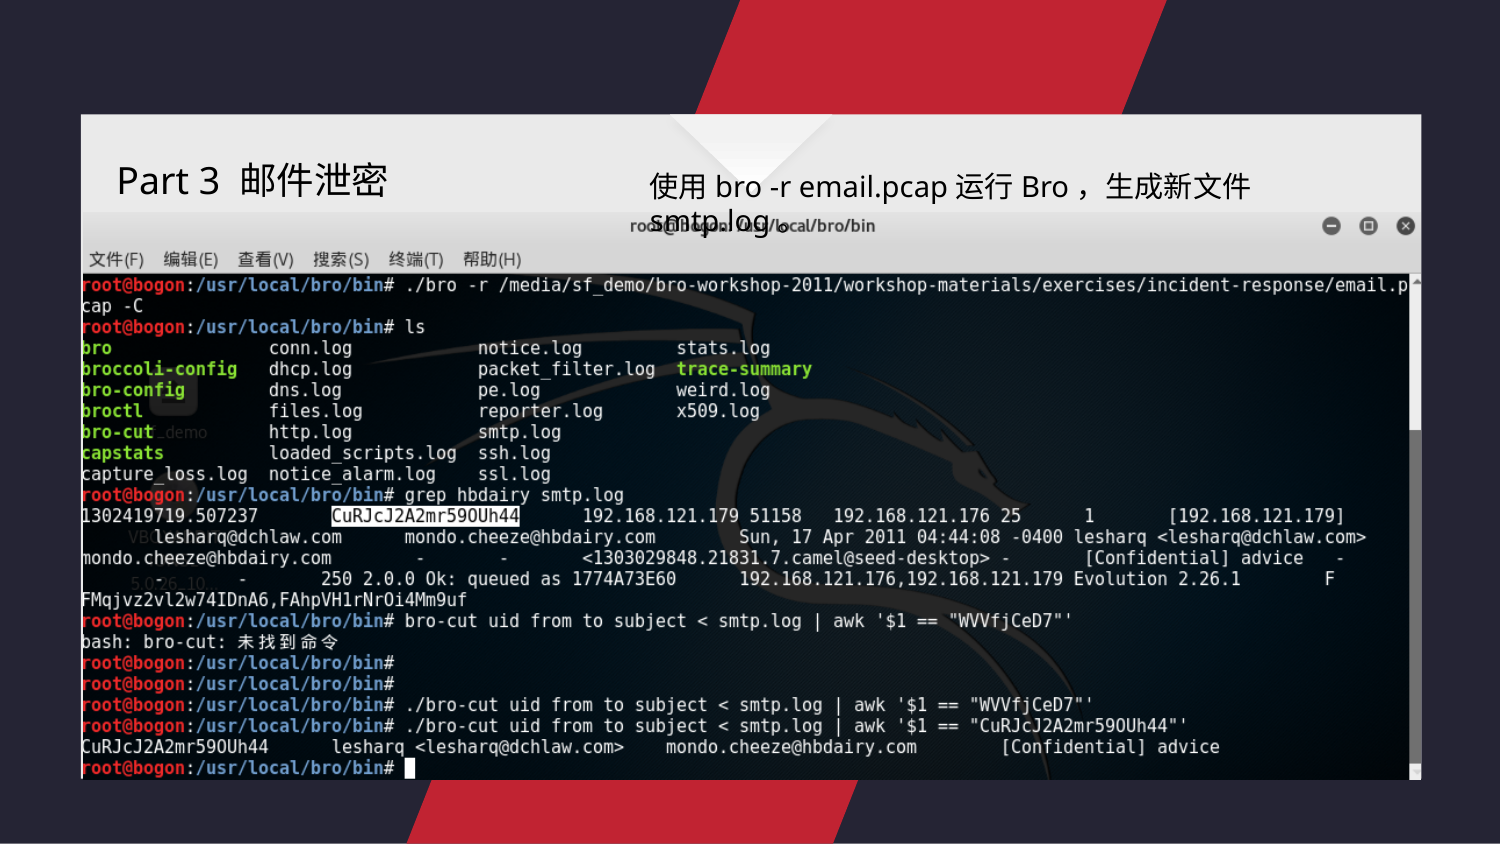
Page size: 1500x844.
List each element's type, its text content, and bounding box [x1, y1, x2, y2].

picture [83, 212, 1421, 780]
text_box Part 3 邮件泄密 [101, 149, 635, 210]
text_box 使用bro -r email.pcap运行Bro，生成新文件smtp.log。 [635, 160, 1396, 211]
